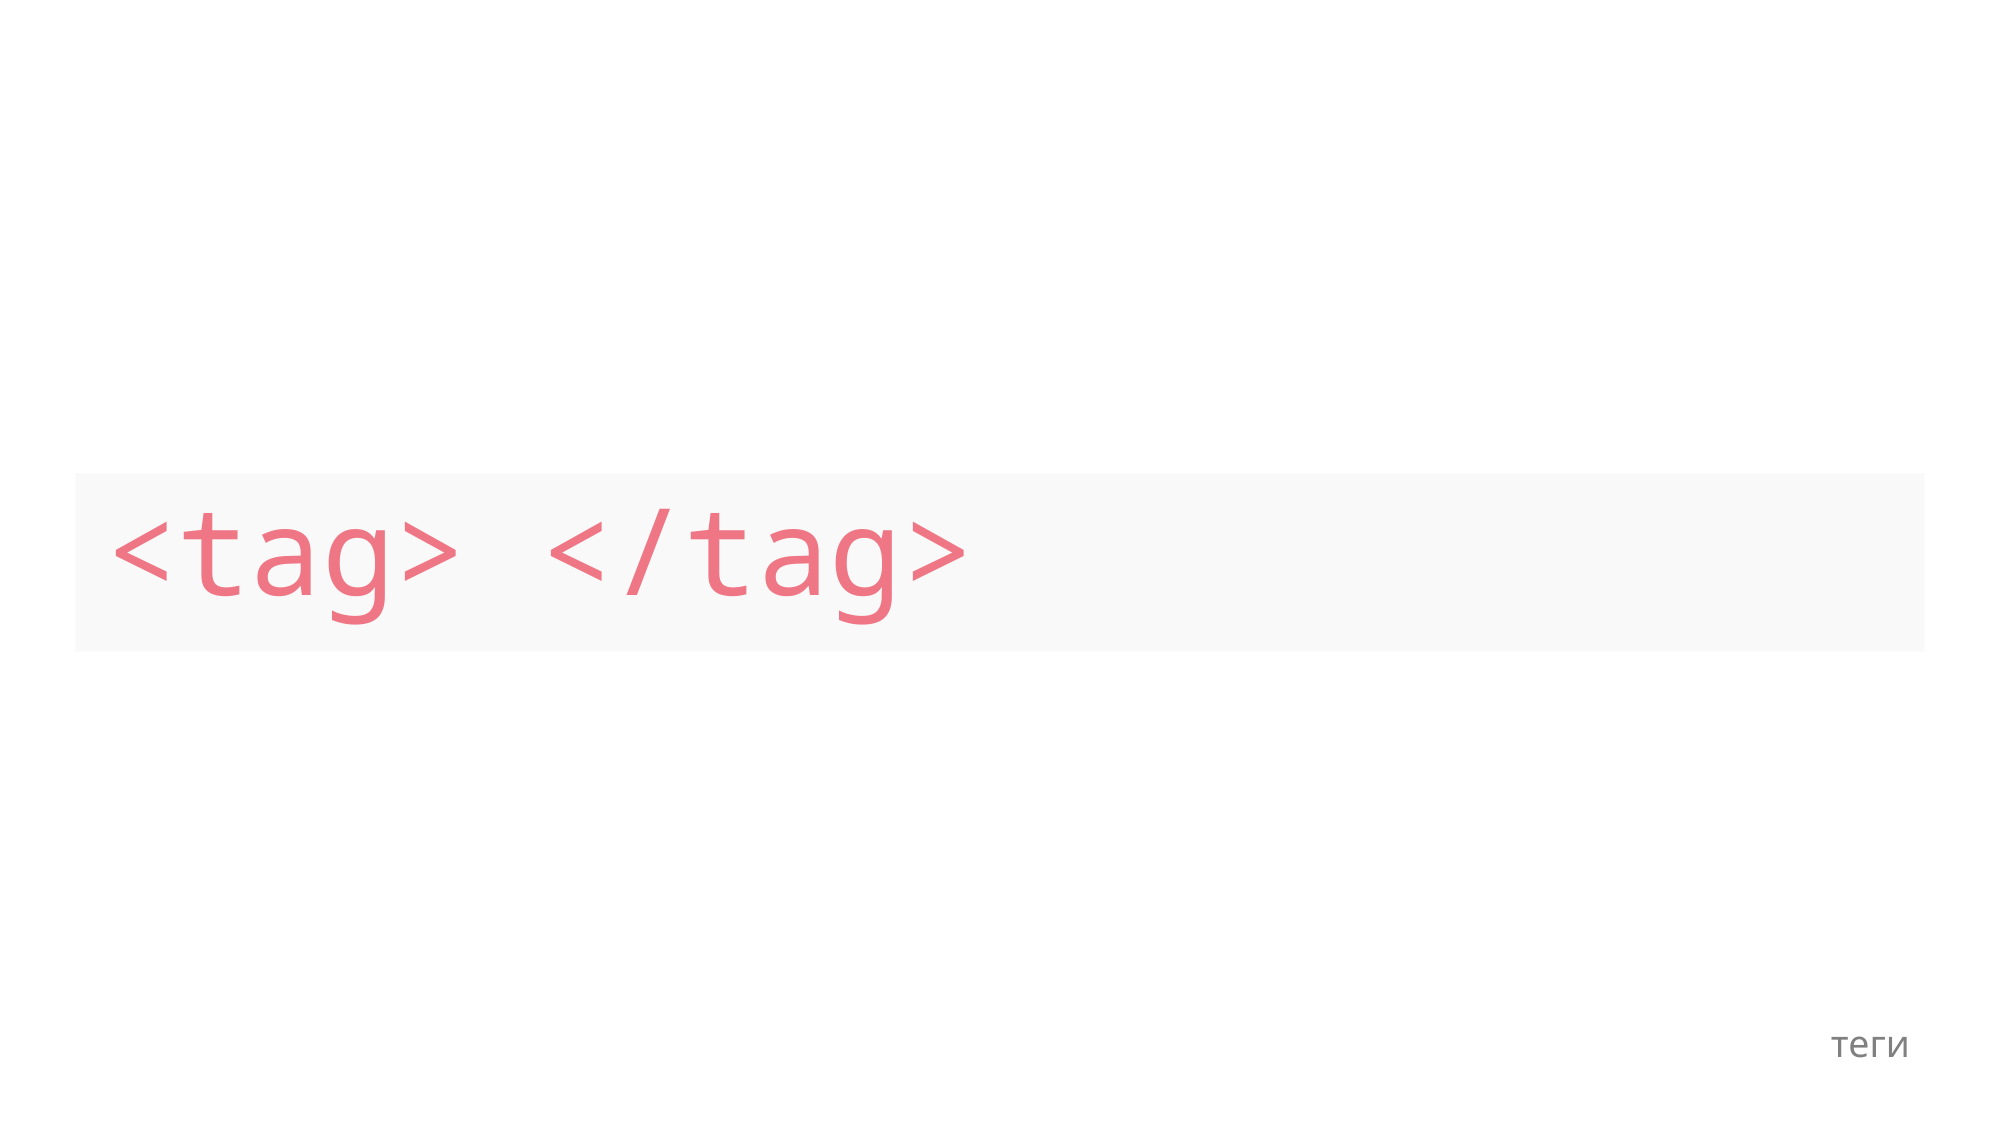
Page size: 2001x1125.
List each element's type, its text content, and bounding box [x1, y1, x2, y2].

list <tag> </tag> [75, 473, 1925, 652]
list теги [75, 1017, 1925, 1081]
